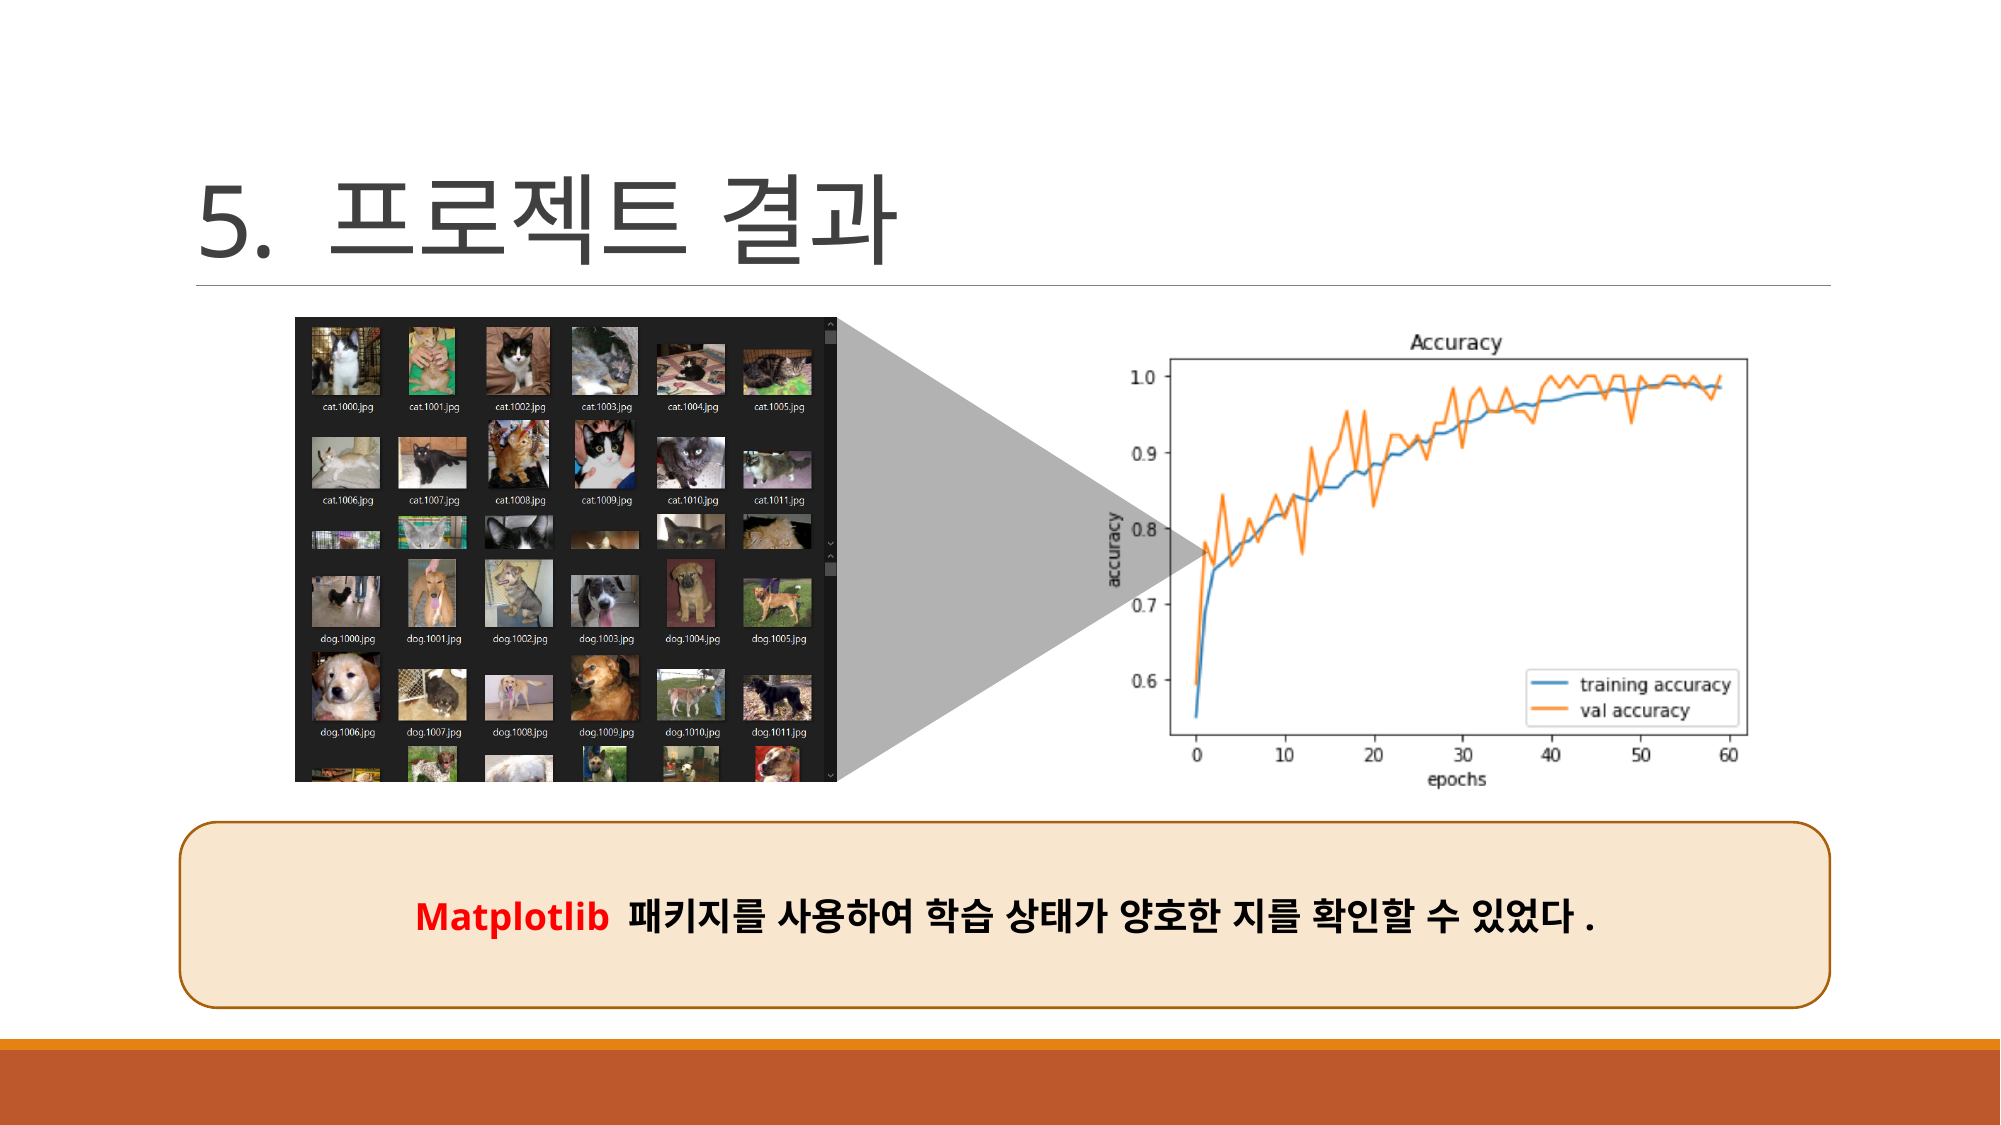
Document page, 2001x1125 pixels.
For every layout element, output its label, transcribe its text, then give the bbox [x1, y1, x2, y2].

text_box [845, 321, 1080, 778]
title 5. 프로젝트 결과 [180, 47, 1830, 285]
picture [1083, 316, 1800, 808]
text_box Matplotlib 패키지를 사용하여 학습 상태가 양호한 지를 확인할 수 있었다. [178, 820, 1832, 1010]
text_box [295, 316, 838, 782]
